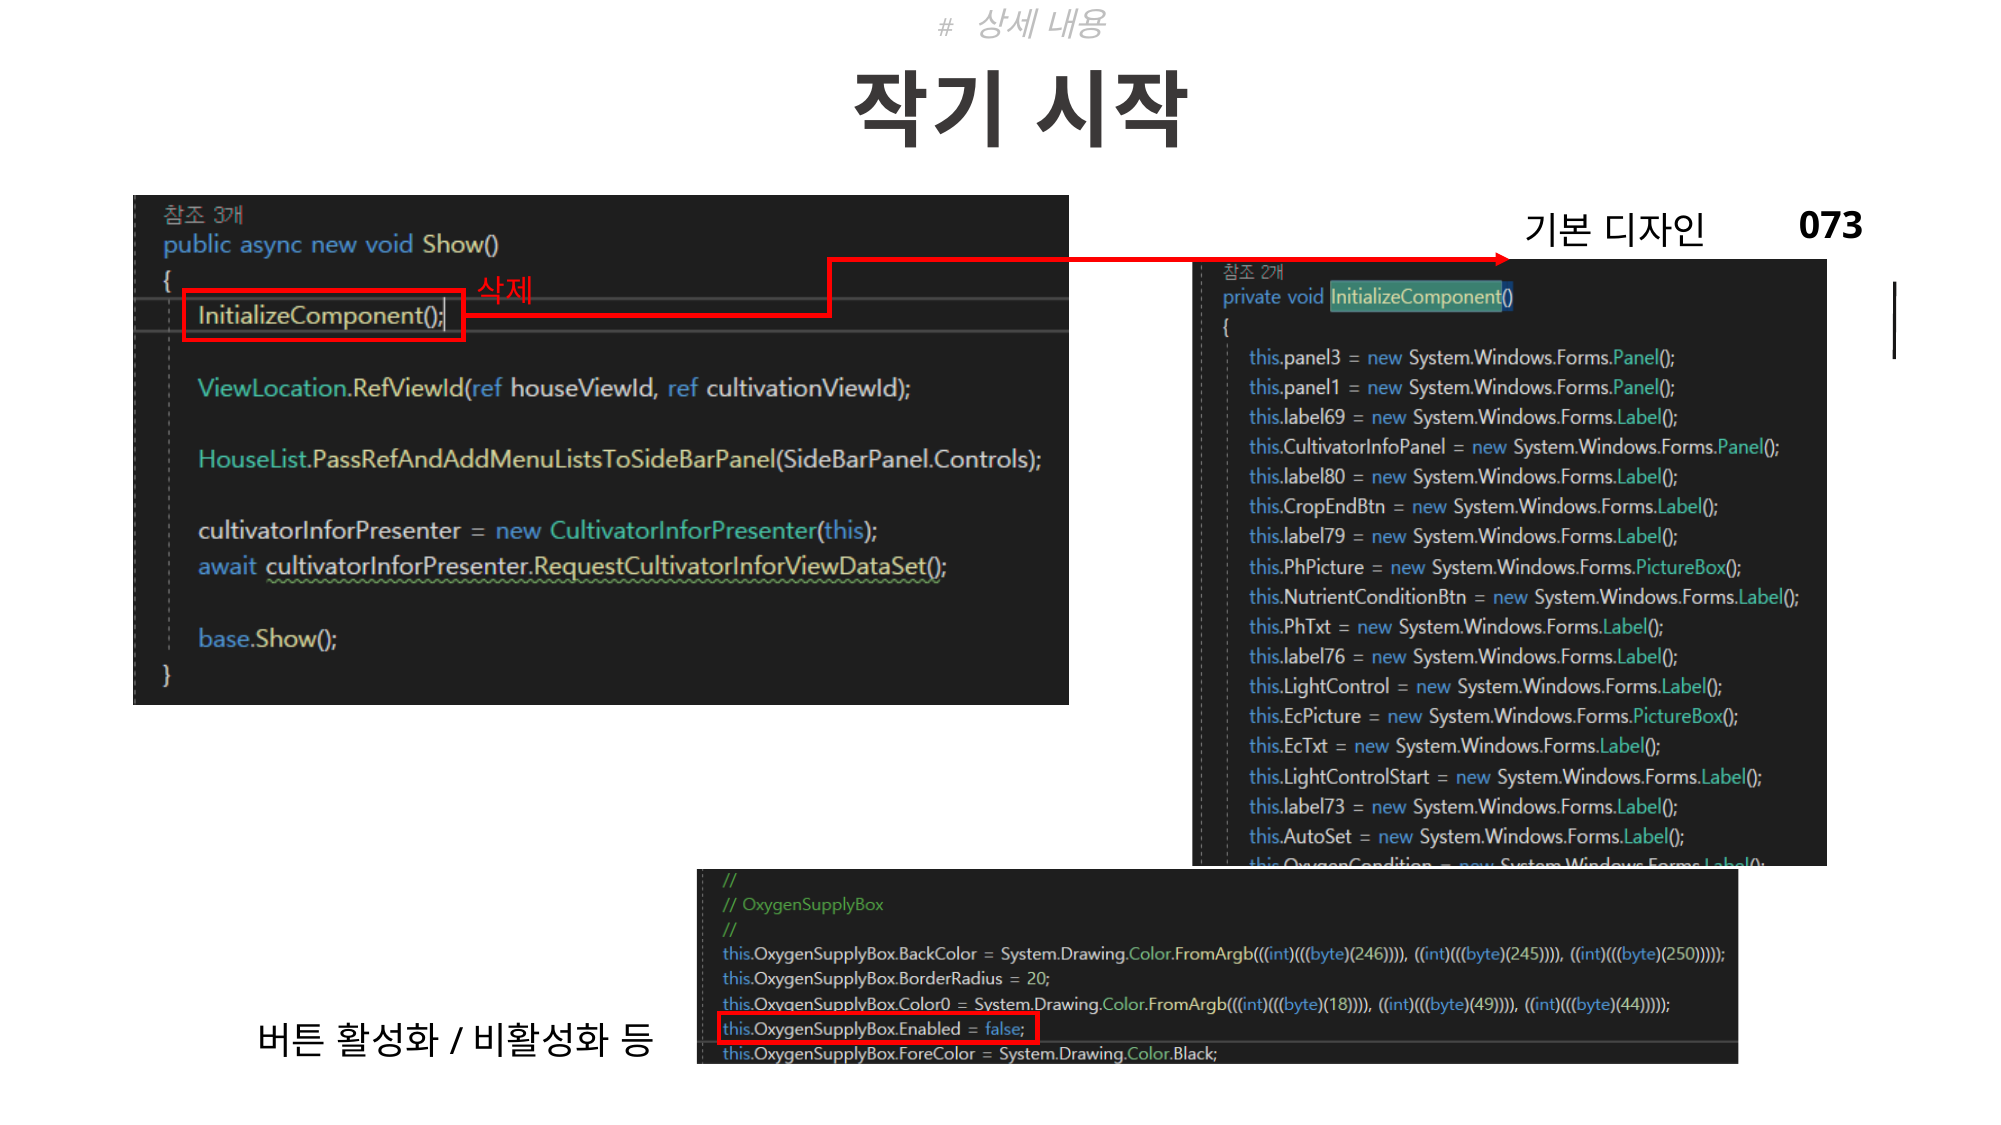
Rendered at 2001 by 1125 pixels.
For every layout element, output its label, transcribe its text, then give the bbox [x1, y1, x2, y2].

text_box 작기 시작 [370, 61, 1672, 196]
picture [696, 869, 1739, 1064]
picture [1192, 259, 1827, 866]
text_box # 상세 내용 [696, 0, 1346, 62]
text_box 기본 디자인 [1509, 199, 1971, 260]
picture [133, 195, 1069, 705]
text_box 버튼 활성화/비활성화 등 [242, 1009, 719, 1070]
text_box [463, 259, 1510, 316]
